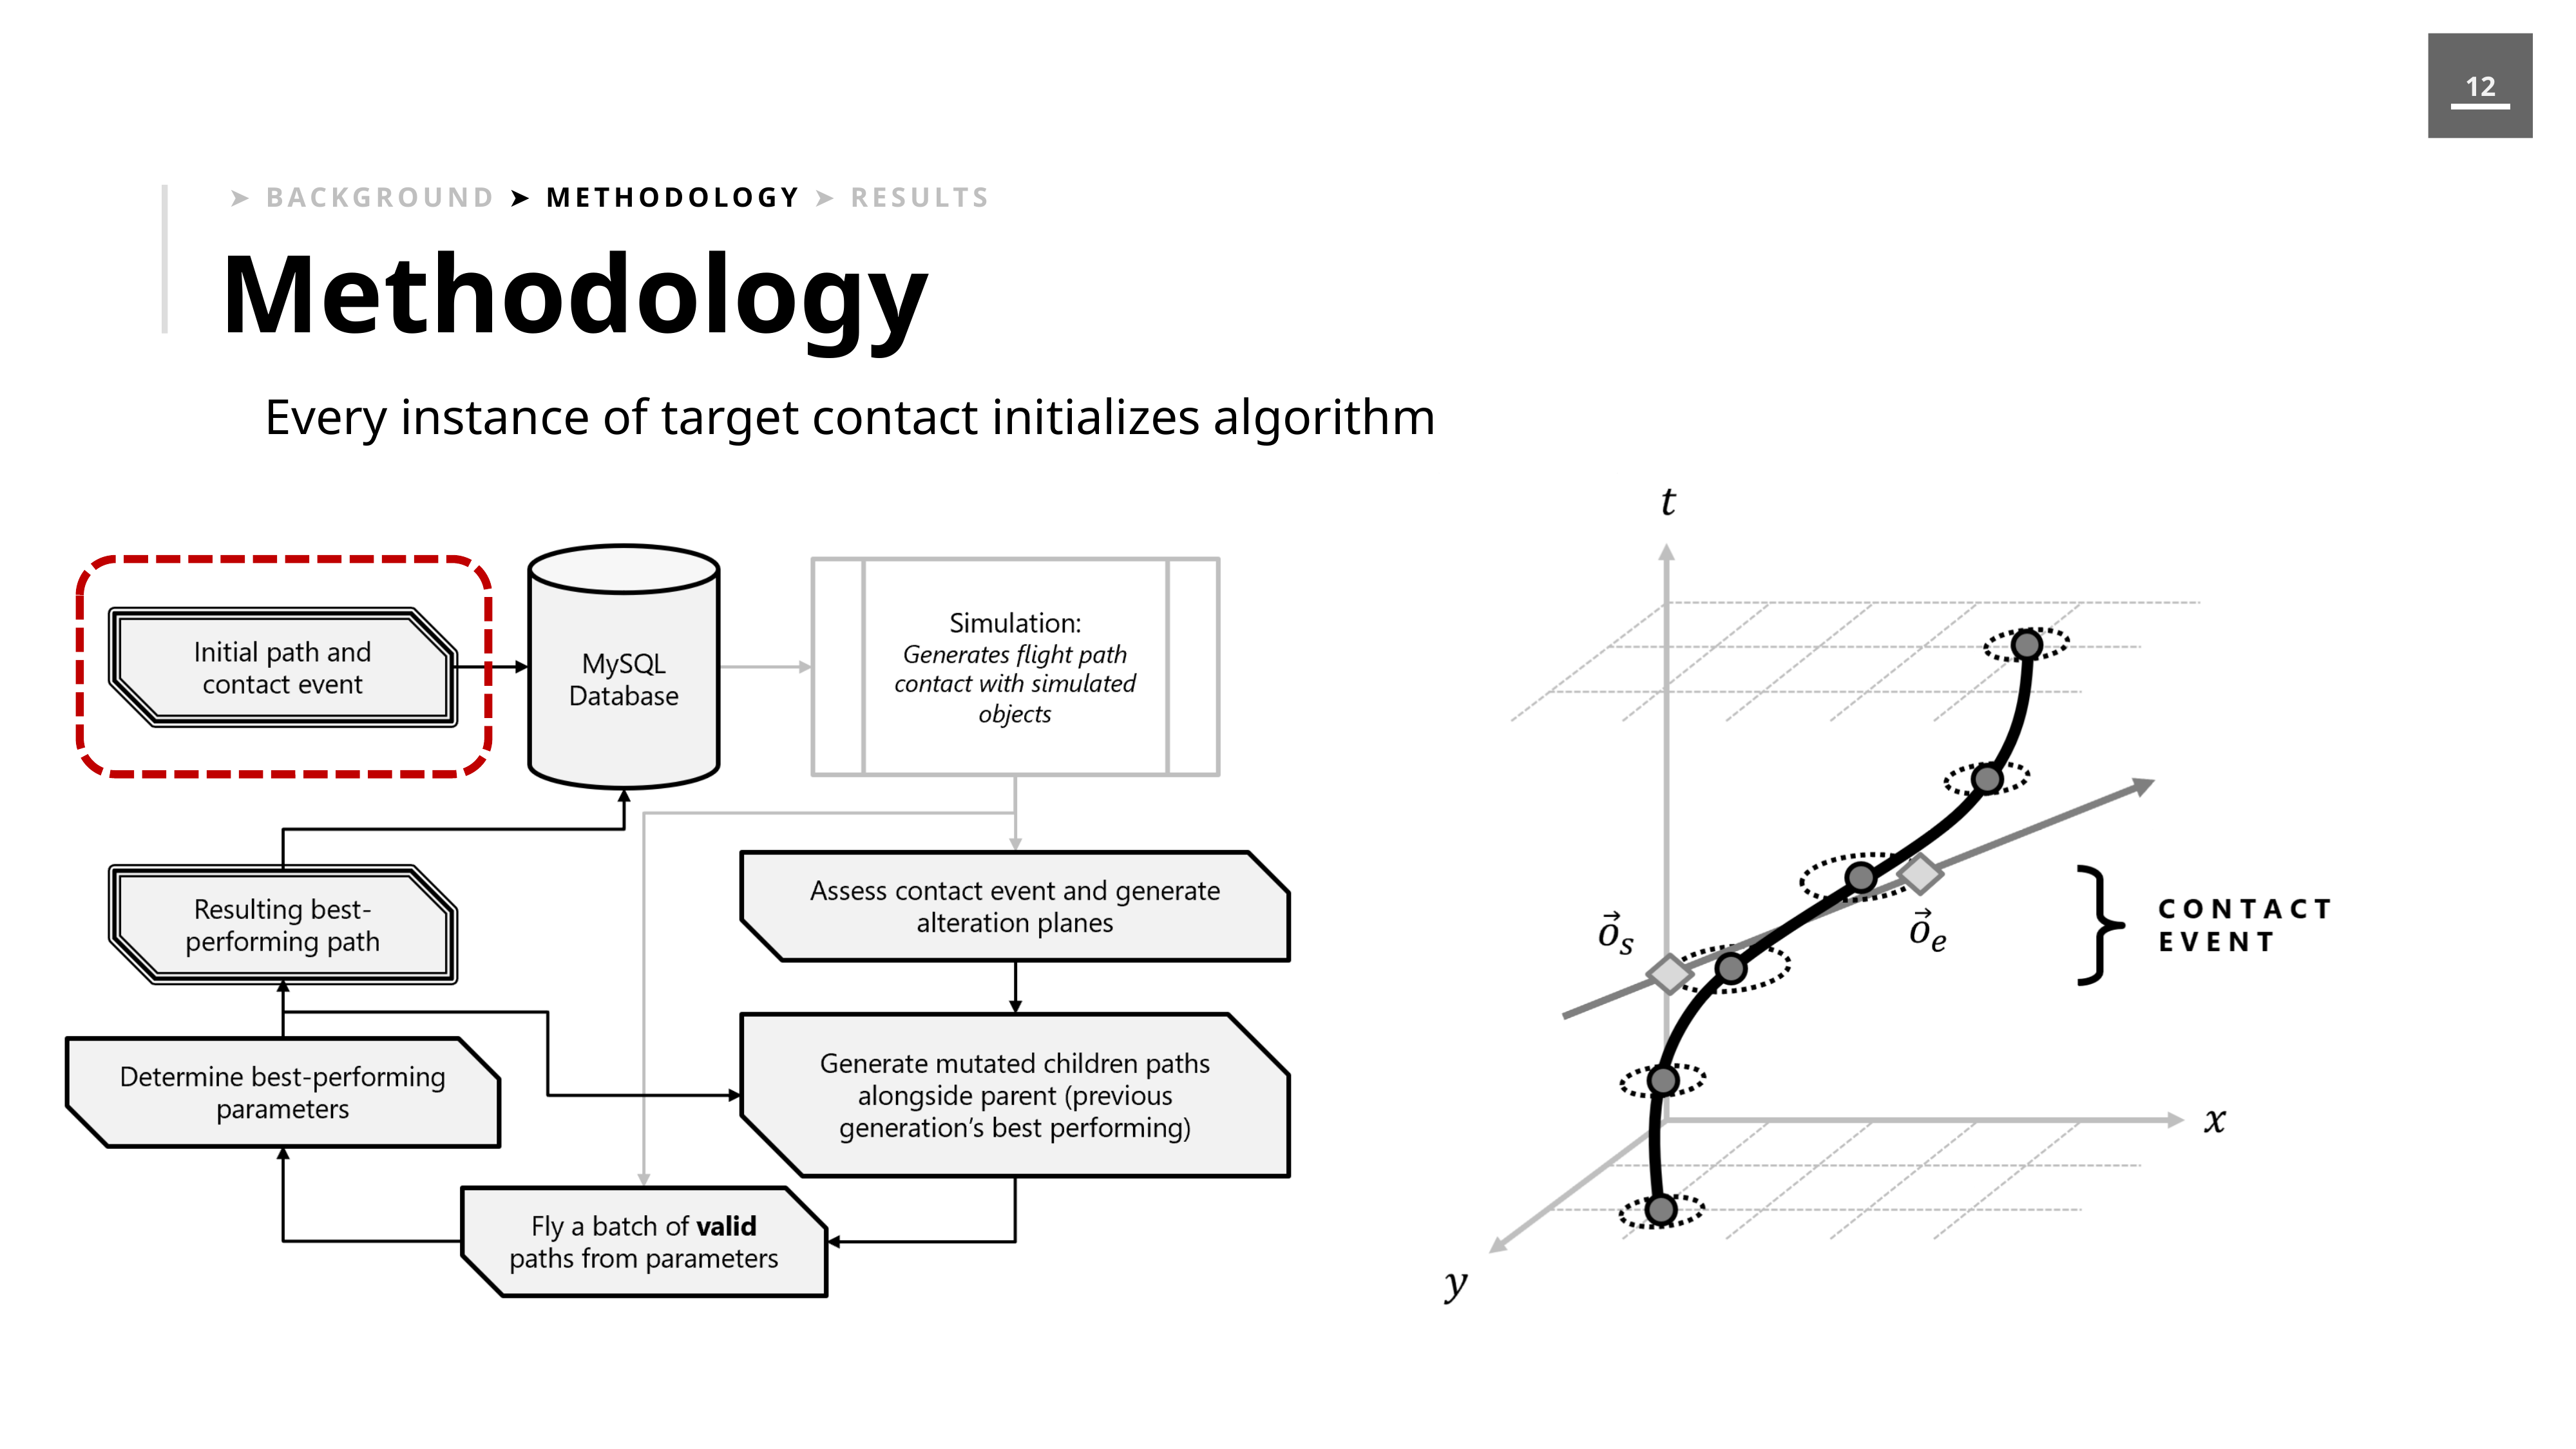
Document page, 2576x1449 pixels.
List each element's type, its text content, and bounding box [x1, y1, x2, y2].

text_box ➤ BACKGROUND ➤ METHODOLOGY ➤ RESULTS [218, 175, 1303, 217]
text_box Methodology [209, 220, 940, 359]
picture [1349, 450, 2349, 1352]
picture [30, 533, 1312, 1313]
text_box [161, 184, 168, 334]
text_box Every instance of target contact initializes algorithm [254, 381, 1486, 450]
